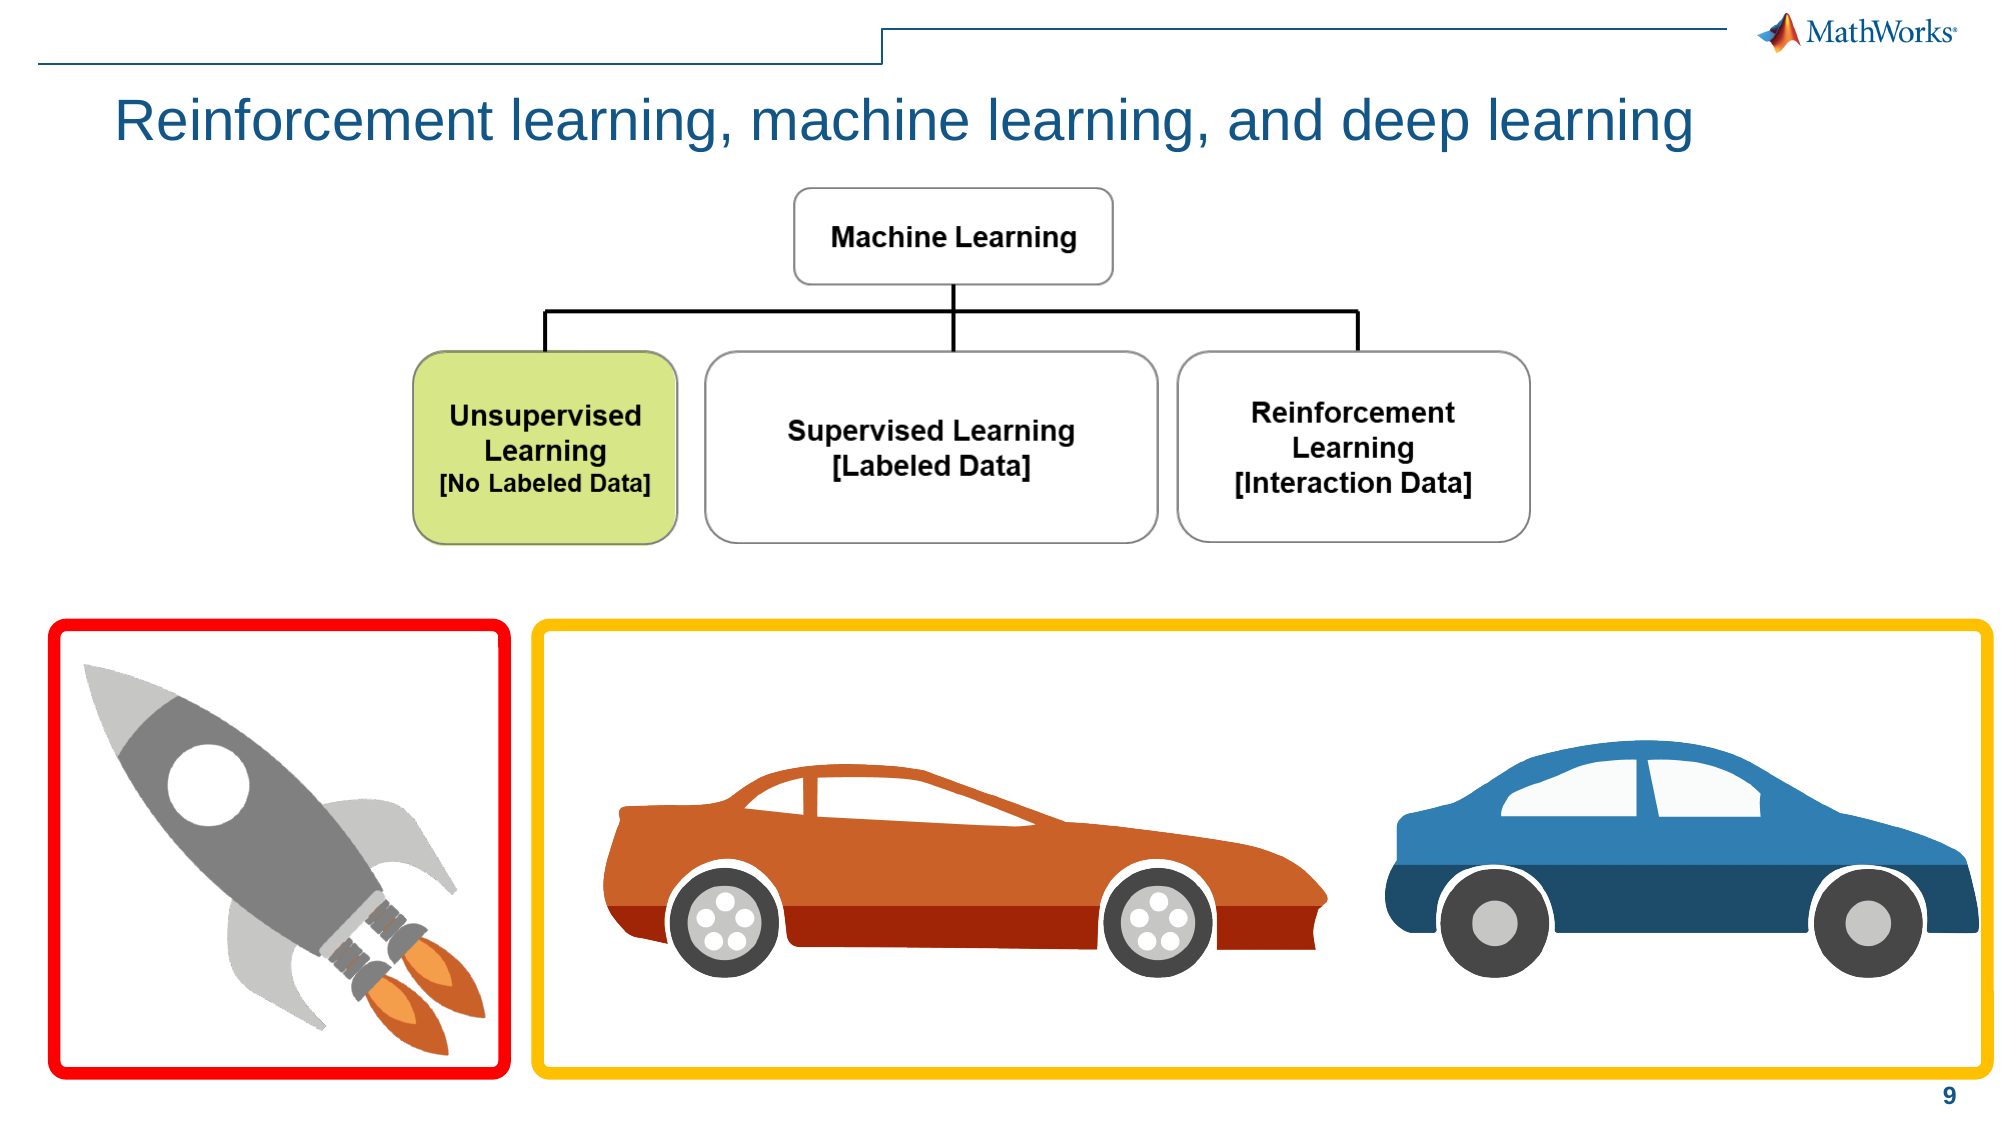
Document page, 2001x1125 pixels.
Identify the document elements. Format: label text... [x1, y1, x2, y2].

text_box [535, 622, 1990, 1076]
picture [2, 580, 549, 1120]
picture [602, 764, 1328, 978]
title Reinforcement learning, machine learning, and deep learning [99, 75, 1913, 238]
picture [1751, 3, 1970, 63]
picture [1384, 740, 1979, 978]
text_box [430, 996, 507, 1076]
text_box [212, 622, 507, 728]
text_box [52, 622, 123, 696]
picture [412, 187, 1531, 545]
text_box [52, 977, 336, 1076]
